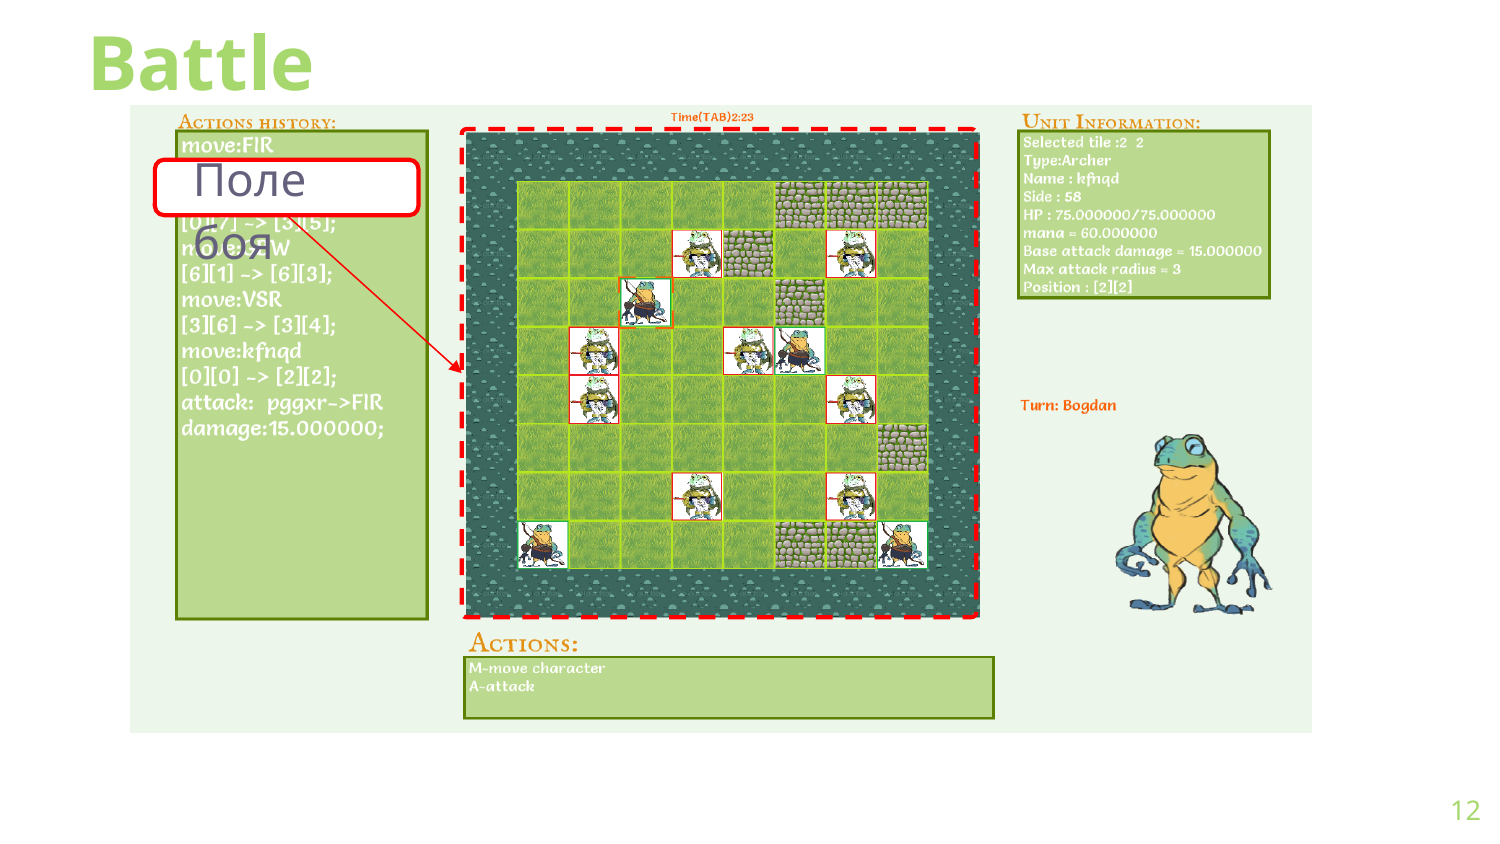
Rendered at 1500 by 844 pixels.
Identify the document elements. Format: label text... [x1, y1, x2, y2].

slide_number 12 [1391, 779, 1482, 844]
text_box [286, 214, 462, 374]
title Battle [87, 19, 327, 106]
picture [130, 105, 1312, 733]
